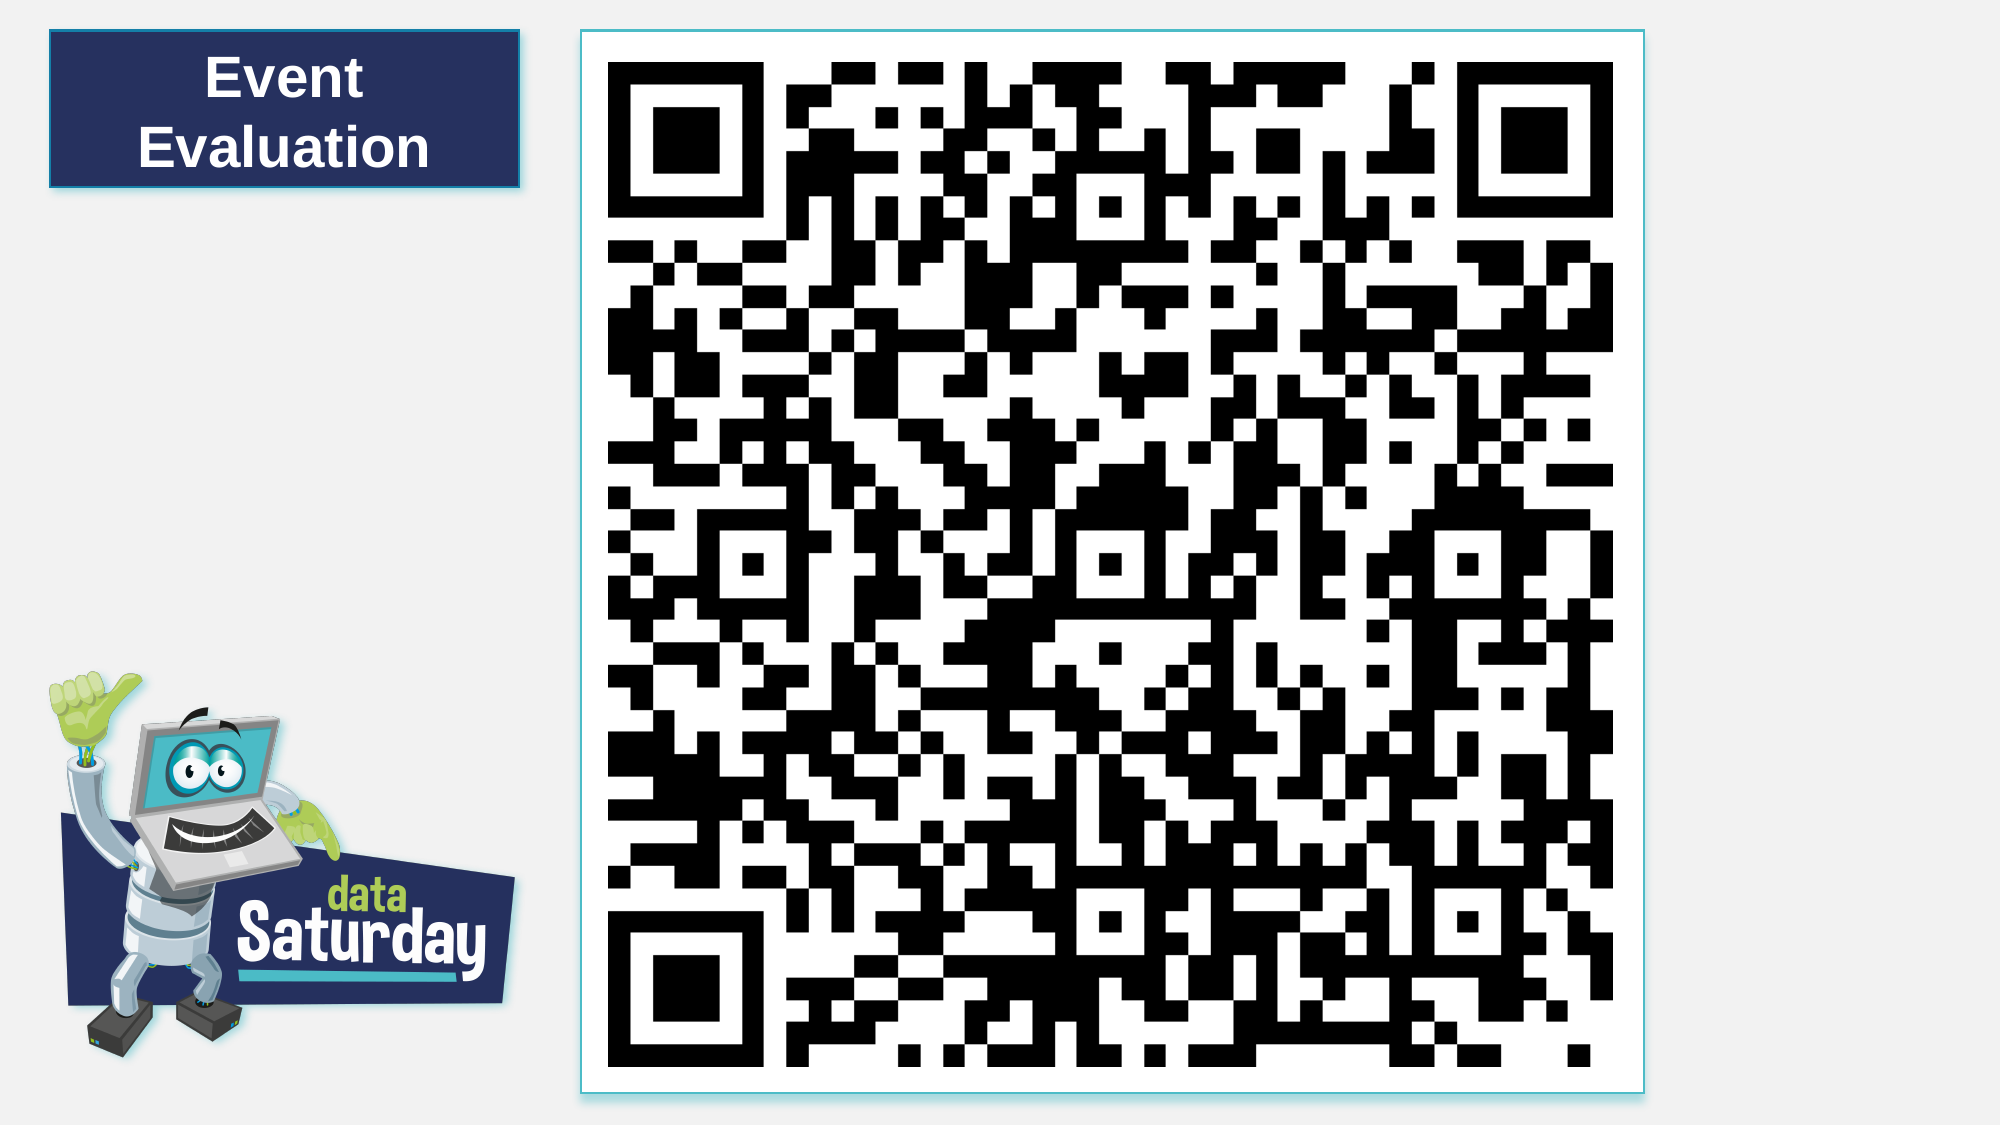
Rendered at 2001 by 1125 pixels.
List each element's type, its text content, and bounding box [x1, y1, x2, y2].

text_box [580, 29, 1645, 1094]
text_box Event Evaluation [49, 29, 520, 188]
picture [49, 671, 515, 1058]
picture [608, 62, 1613, 1067]
